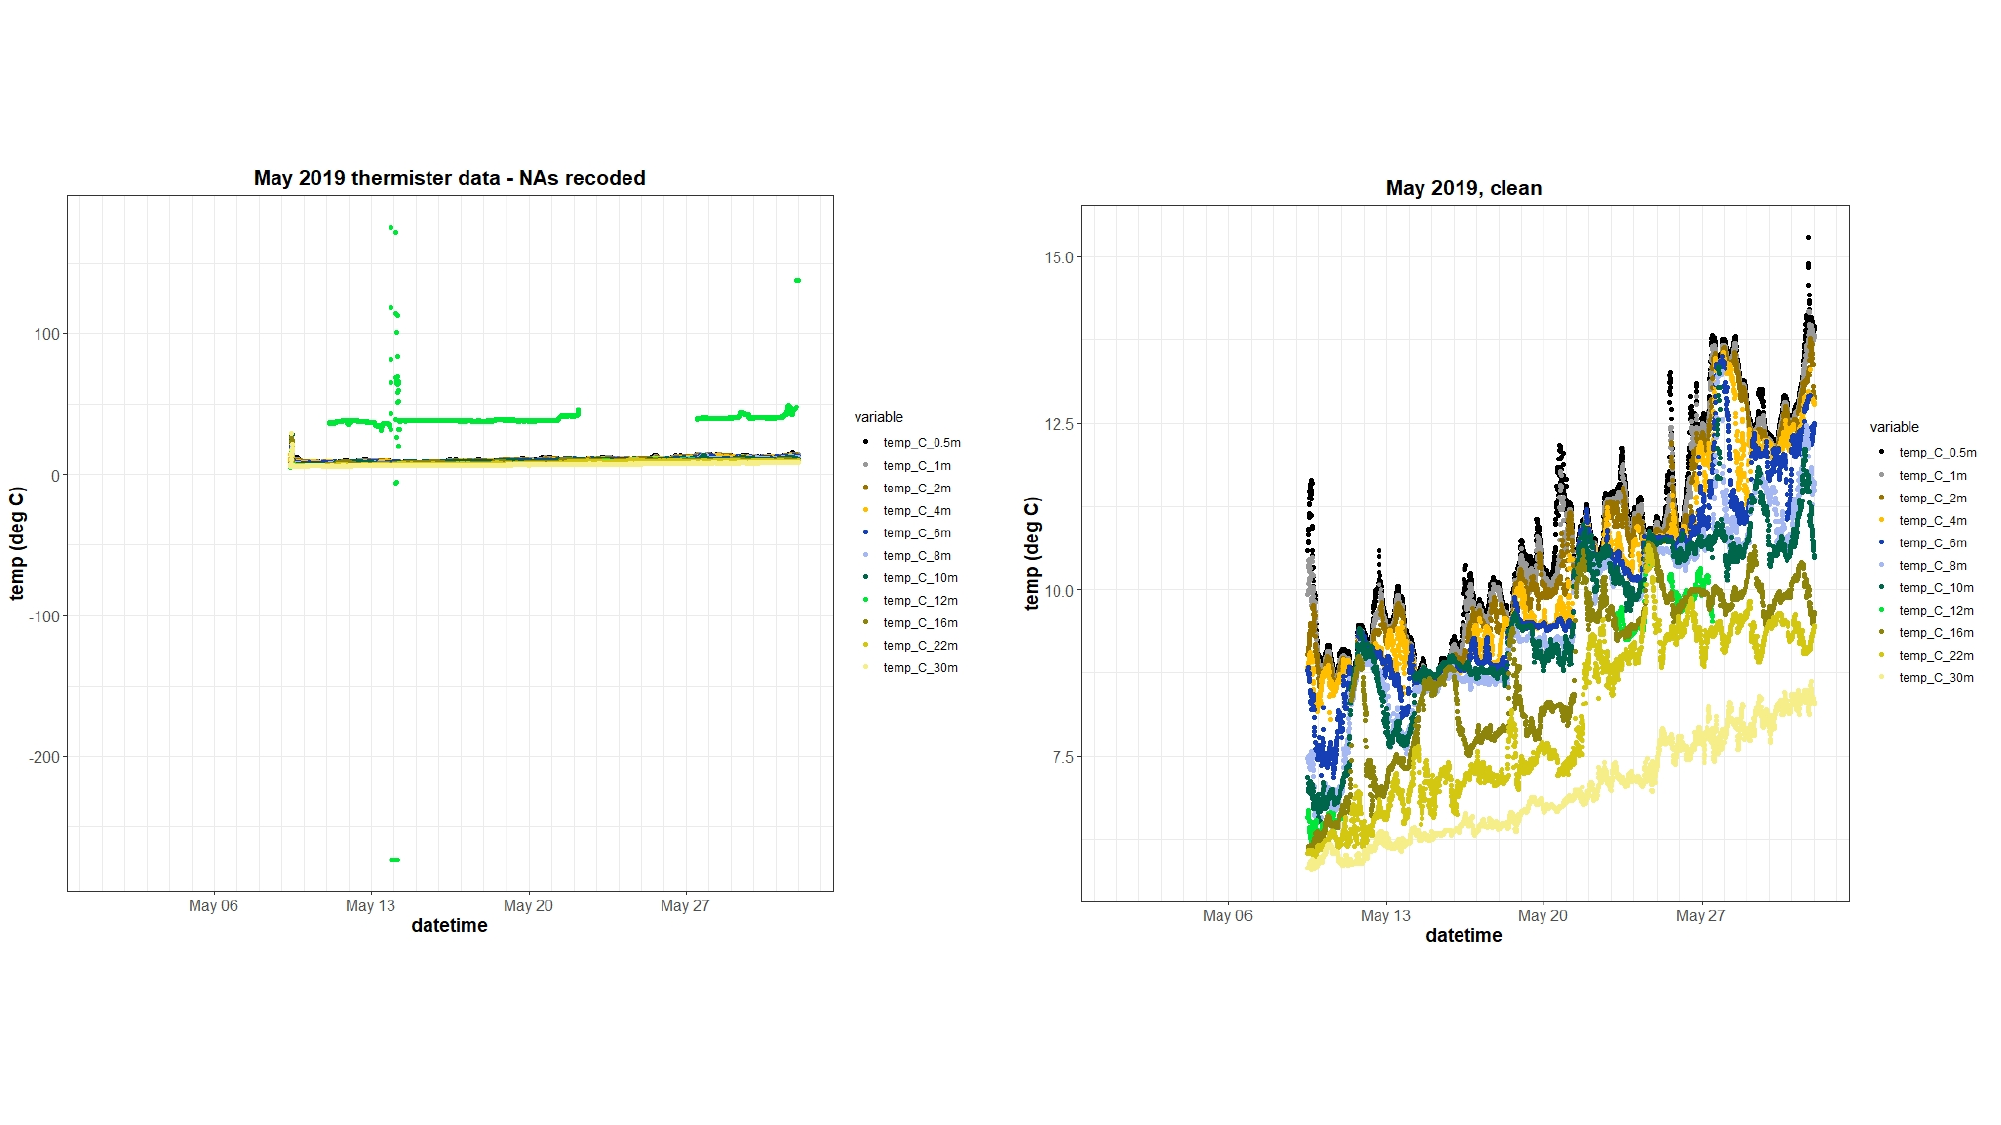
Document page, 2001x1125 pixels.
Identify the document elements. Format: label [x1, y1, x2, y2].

picture [0, 161, 975, 942]
picture [1015, 171, 1991, 952]
